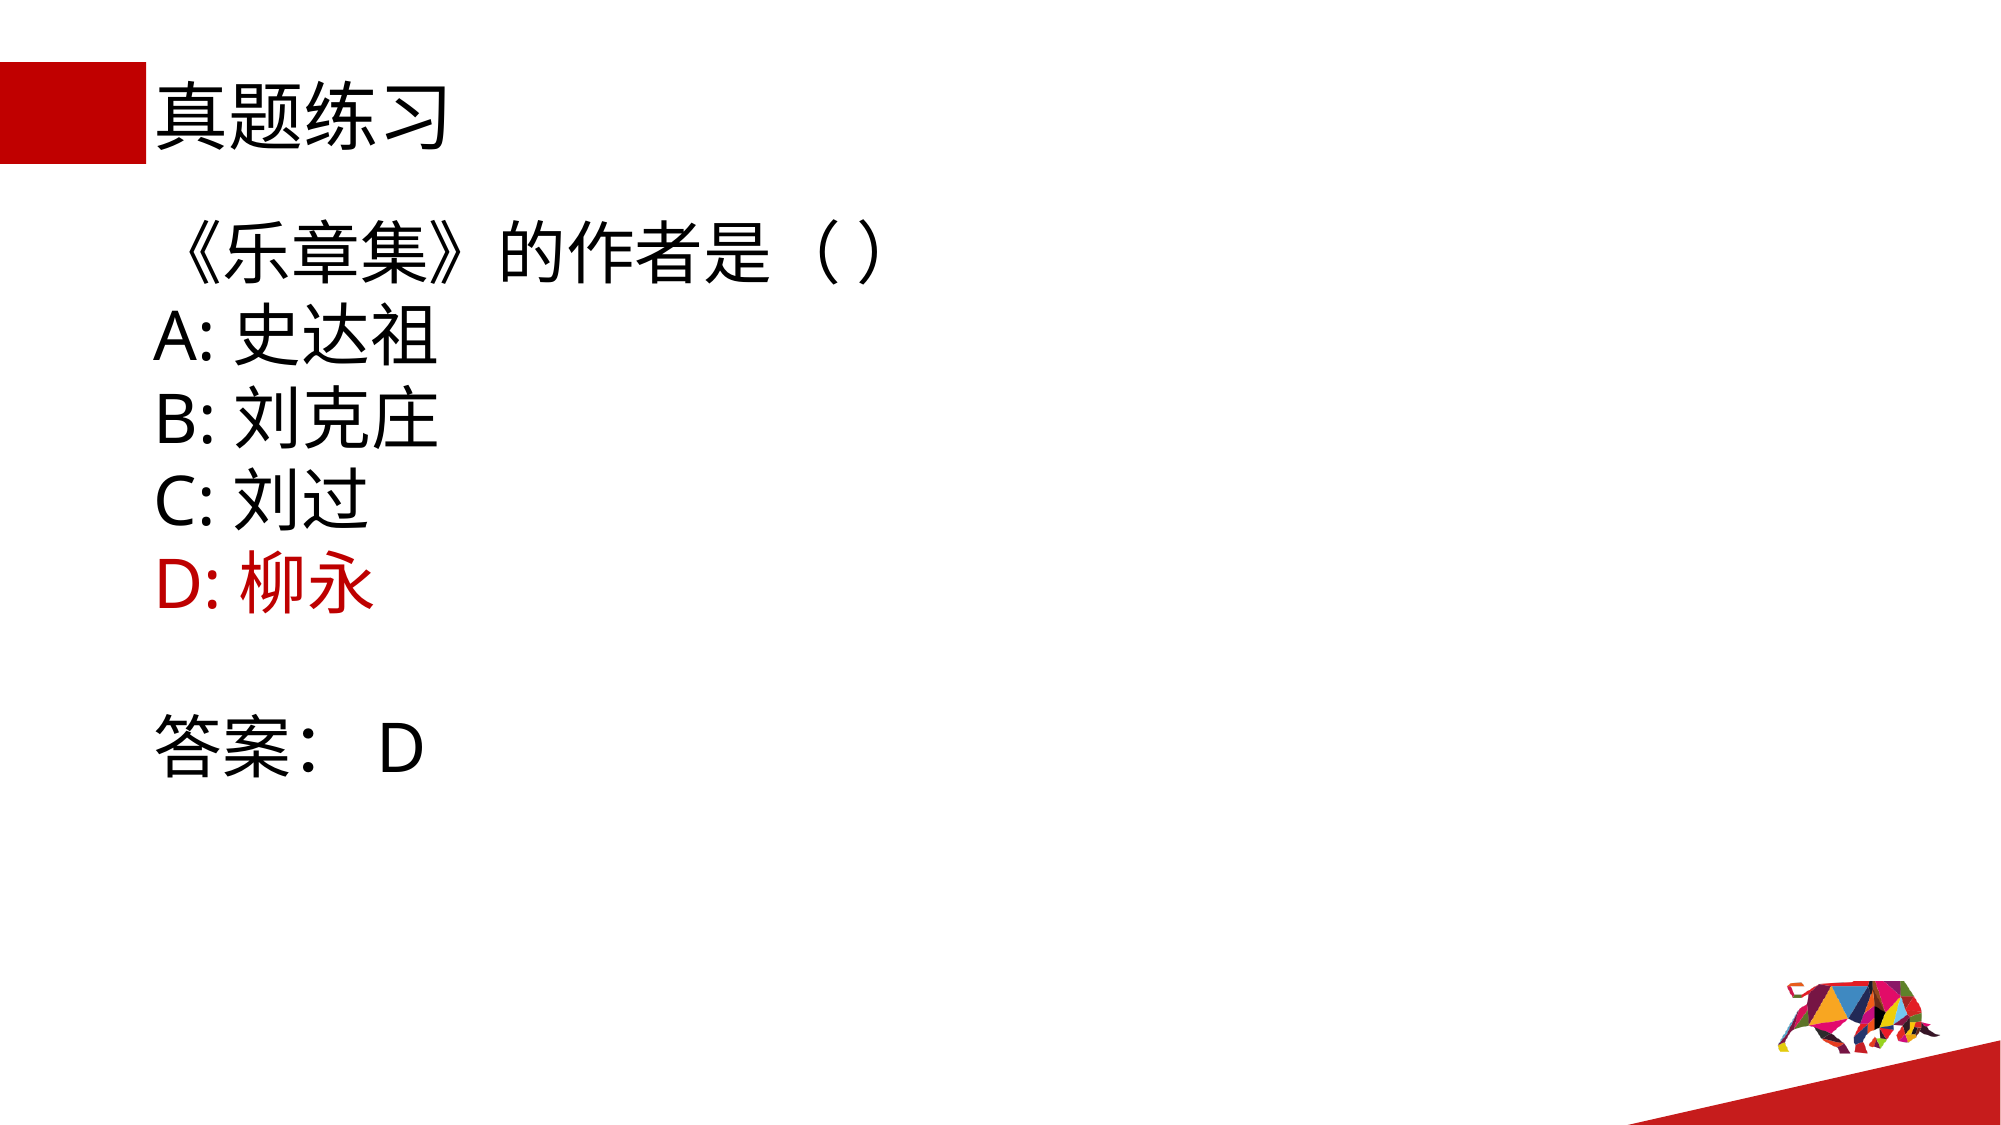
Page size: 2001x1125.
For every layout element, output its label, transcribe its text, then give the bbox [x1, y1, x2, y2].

list 《乐章集》的作者是（ ） A:史达祖 B:刘克庄 C:刘过 D:柳永 答案：D [145, 203, 1872, 1080]
title 真题练习 [145, 61, 1947, 203]
picture [1872, 981, 1941, 1059]
